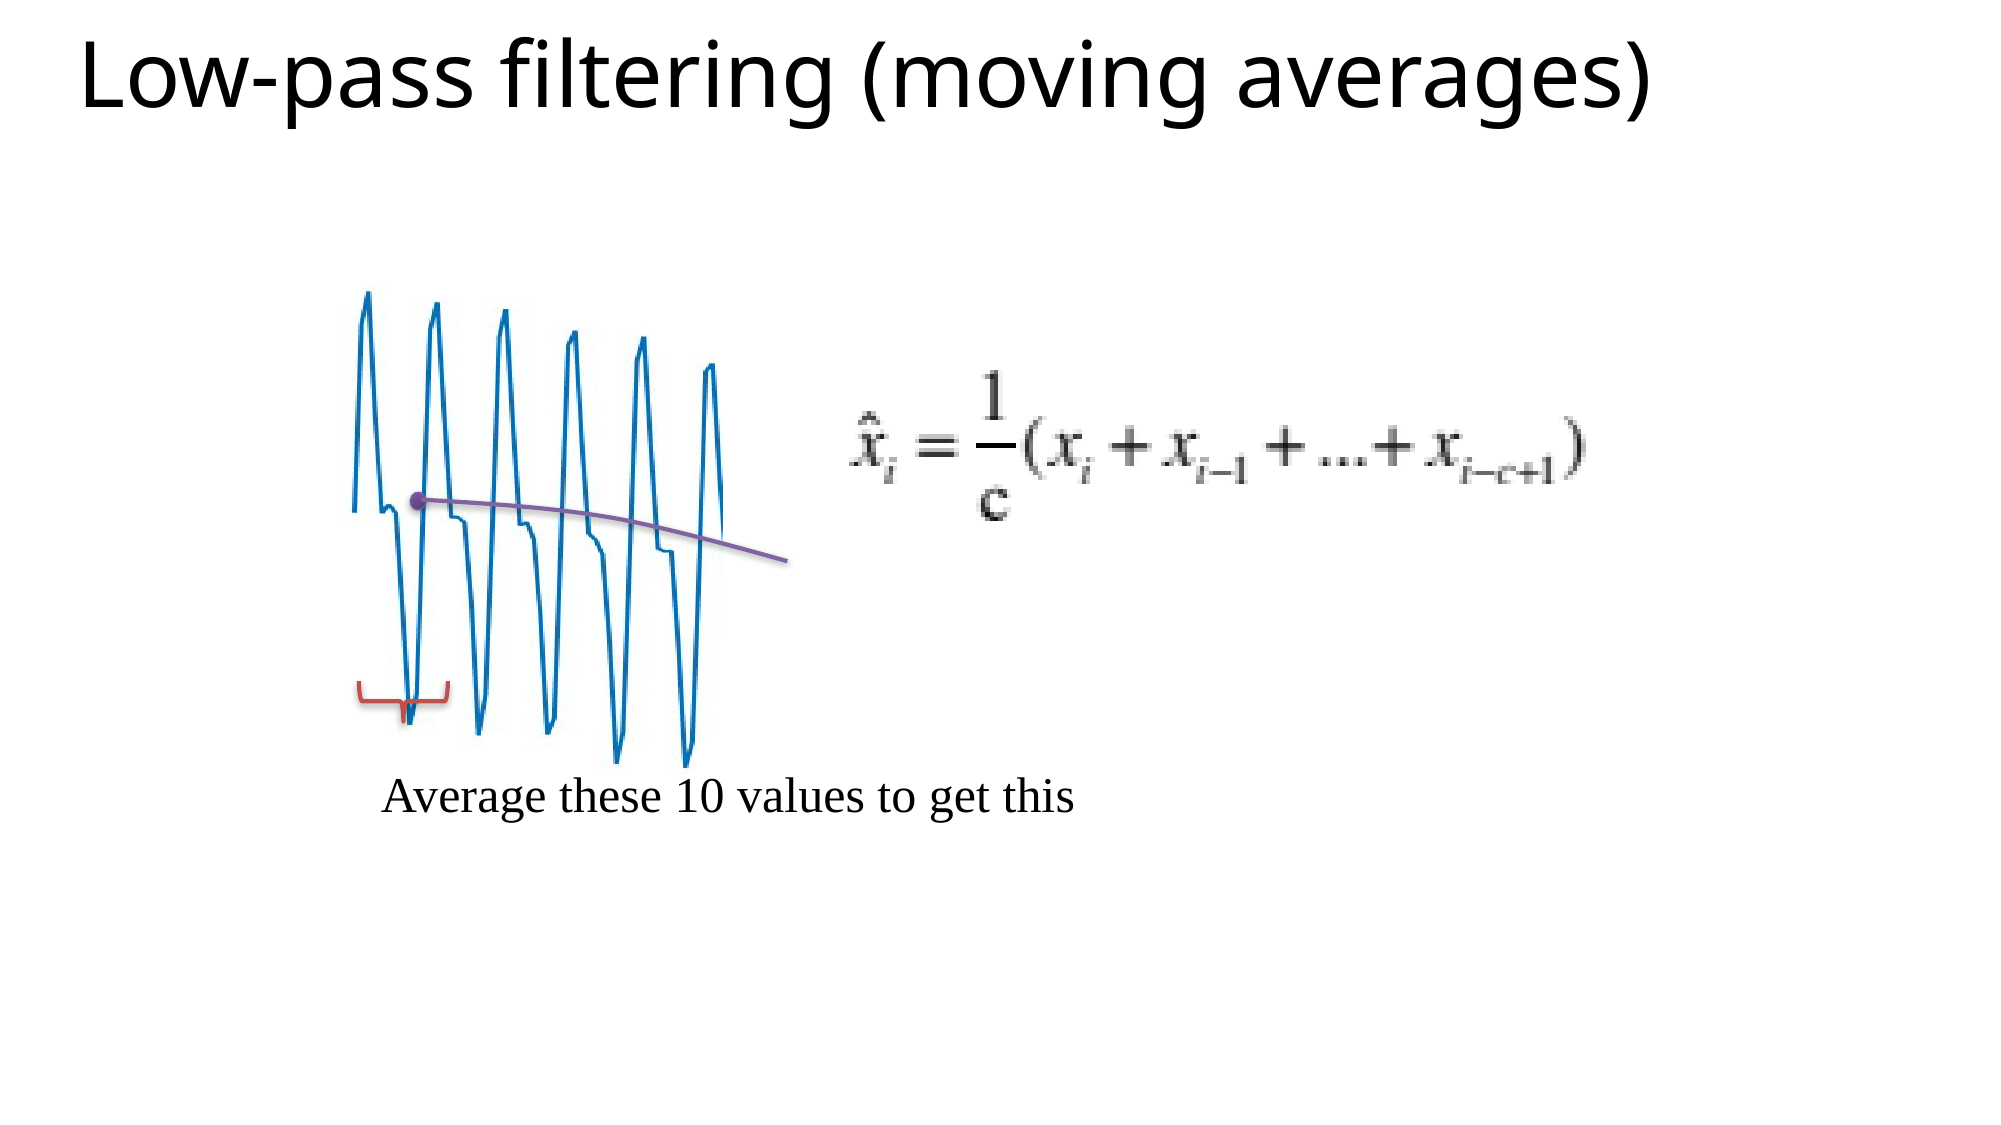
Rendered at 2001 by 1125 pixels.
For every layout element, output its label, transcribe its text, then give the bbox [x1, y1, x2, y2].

text_box Average these 10 values to get this [366, 754, 1091, 830]
text_box [729, 543, 788, 564]
title Low-pass filtering (moving averages) [62, 29, 1953, 205]
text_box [841, 352, 1587, 532]
picture [336, 280, 723, 786]
